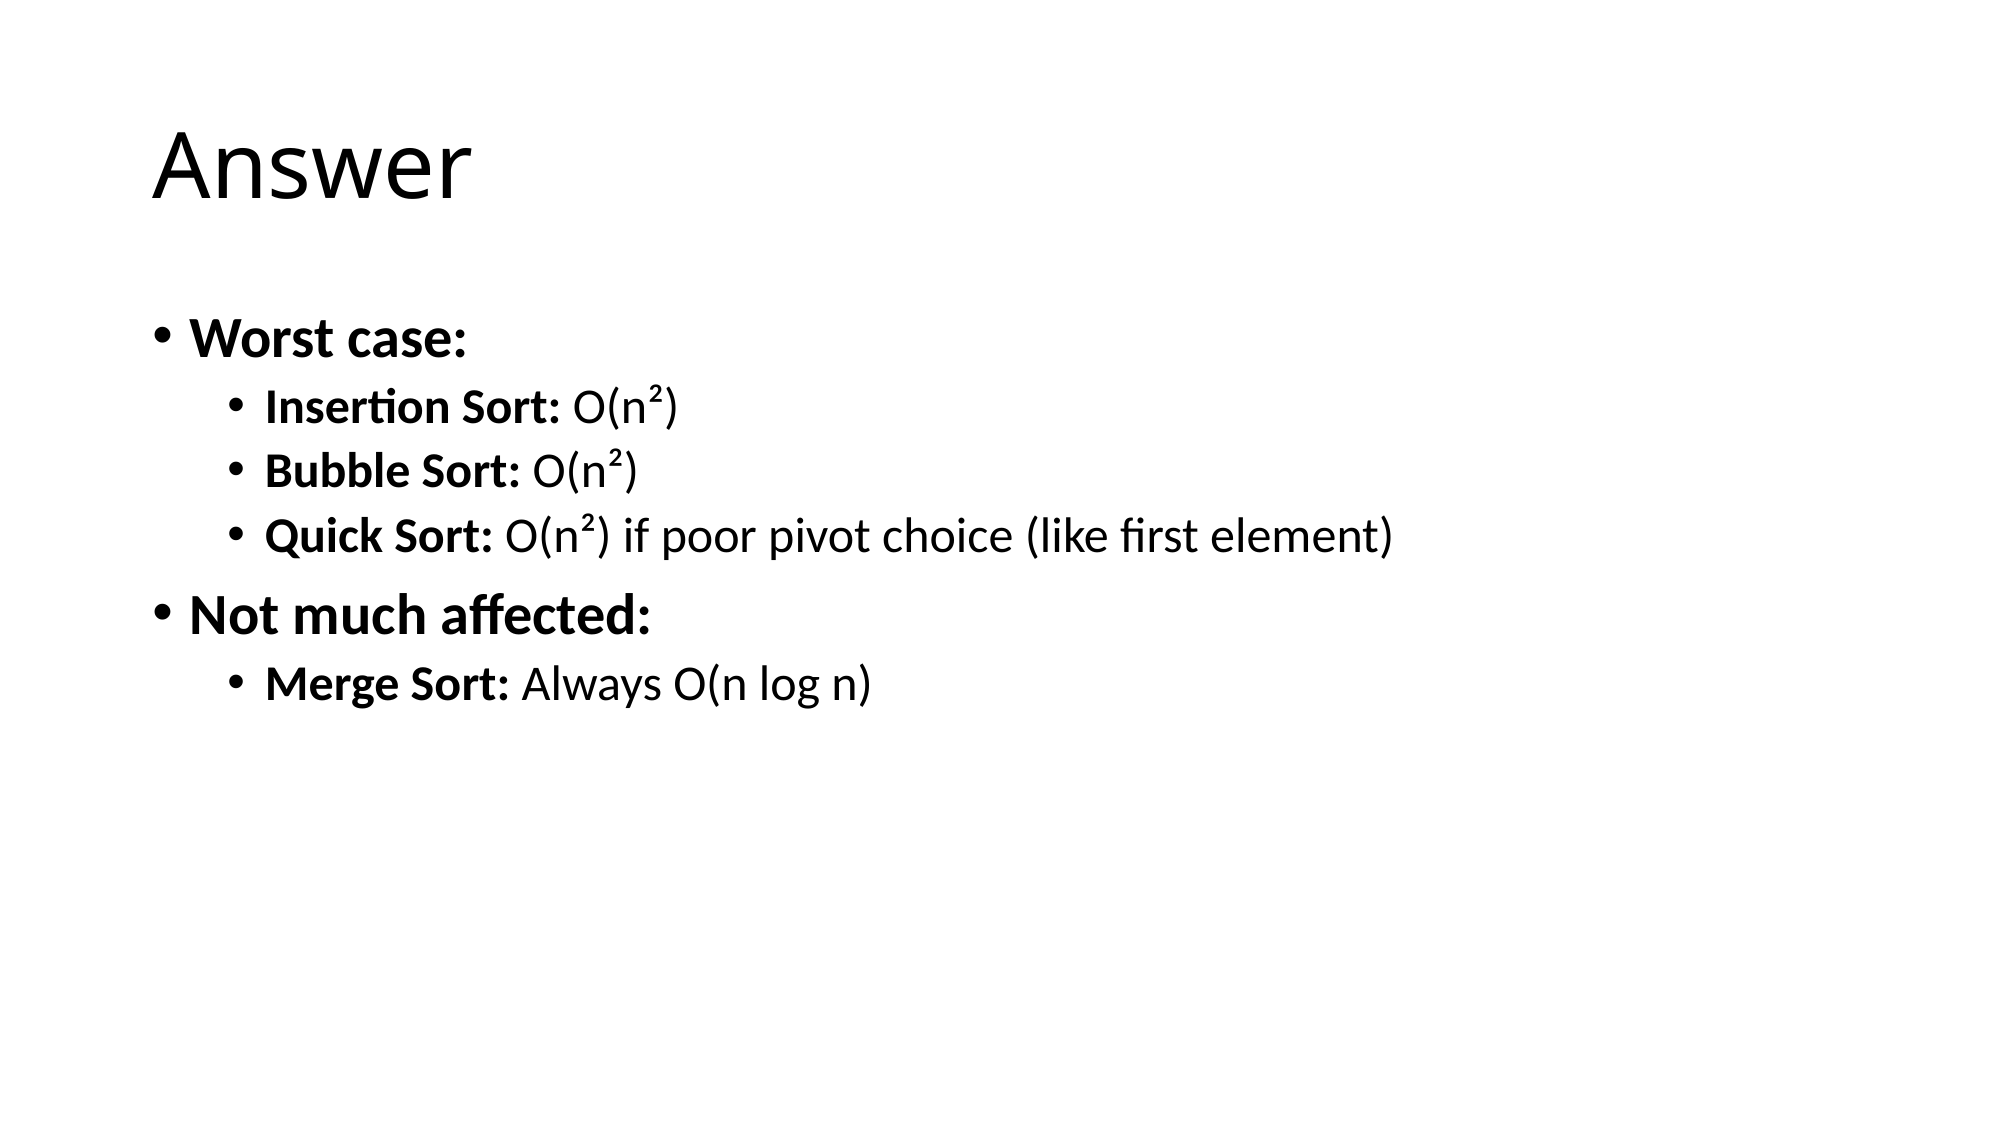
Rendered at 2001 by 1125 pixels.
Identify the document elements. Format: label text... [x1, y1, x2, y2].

title Answer [137, 59, 1863, 278]
list Worst case: Insertion Sort: O(n²) Bubble Sort: O(n²) Quick Sort: O(n²) if poor pivot choice (like first element) Not much affected: Merge Sort: Always O(n log n) [137, 299, 1863, 1014]
